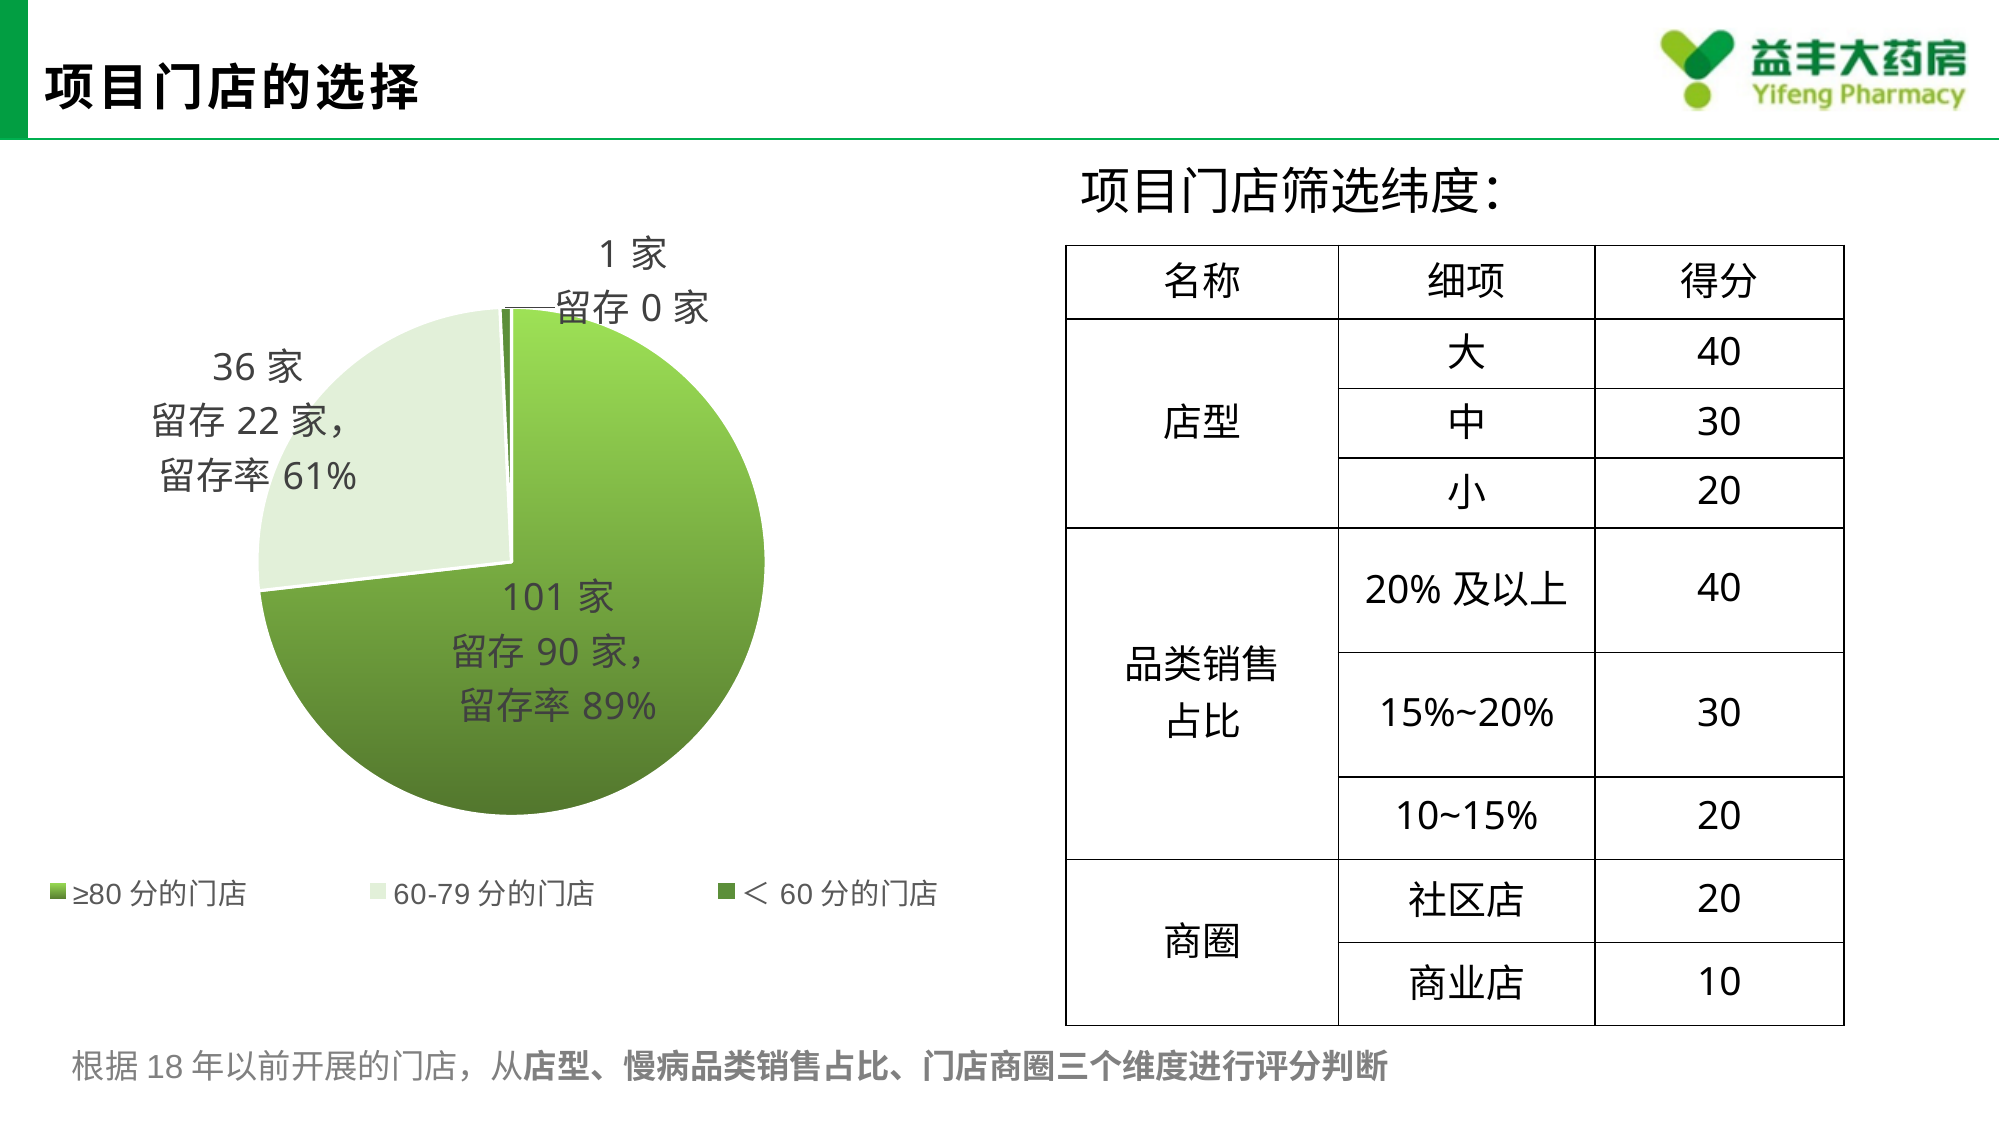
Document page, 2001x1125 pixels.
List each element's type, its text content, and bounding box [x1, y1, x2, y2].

text_box 根据18年以前开展的门店，从店型、慢病品类销售占比、门店商圈三个维度进行评分判断 [57, 1037, 1782, 1093]
table_cell 20%及以上 [1339, 529, 1594, 652]
table_cell 15%~20% [1339, 653, 1594, 776]
table_cell 店型 [1137, 320, 1338, 527]
table_cell 中 [1339, 389, 1594, 457]
table_cell 商业店 [1339, 943, 1594, 1025]
table_header 细项 [1339, 246, 1594, 318]
table_cell 30 [1596, 389, 1843, 457]
table_cell 40 [1596, 320, 1843, 388]
table_cell 40 [1596, 529, 1843, 652]
table_cell 社区店 [1339, 860, 1594, 942]
table_cell 30 [1596, 653, 1843, 776]
table_cell 品类销售 占比 [1137, 529, 1338, 859]
text_box 项目门店筛选纬度： [1066, 152, 1546, 227]
table_cell 20 [1596, 860, 1843, 942]
table_cell 10~15% [1339, 778, 1594, 859]
table_cell 商圈 [1067, 860, 1338, 1025]
table_cell 10 [1596, 943, 1843, 1025]
title 项目门店的选择 [27, 32, 911, 139]
table_header 得分 [1596, 246, 1843, 318]
table_cell 20 [1596, 459, 1843, 527]
picture [1640, 11, 1991, 127]
chart [0, 172, 1137, 1012]
table_cell 20 [1596, 778, 1843, 859]
table_cell 大 [1339, 320, 1594, 388]
table_header 名称 [1137, 246, 1338, 318]
table_cell 小 [1339, 459, 1594, 527]
